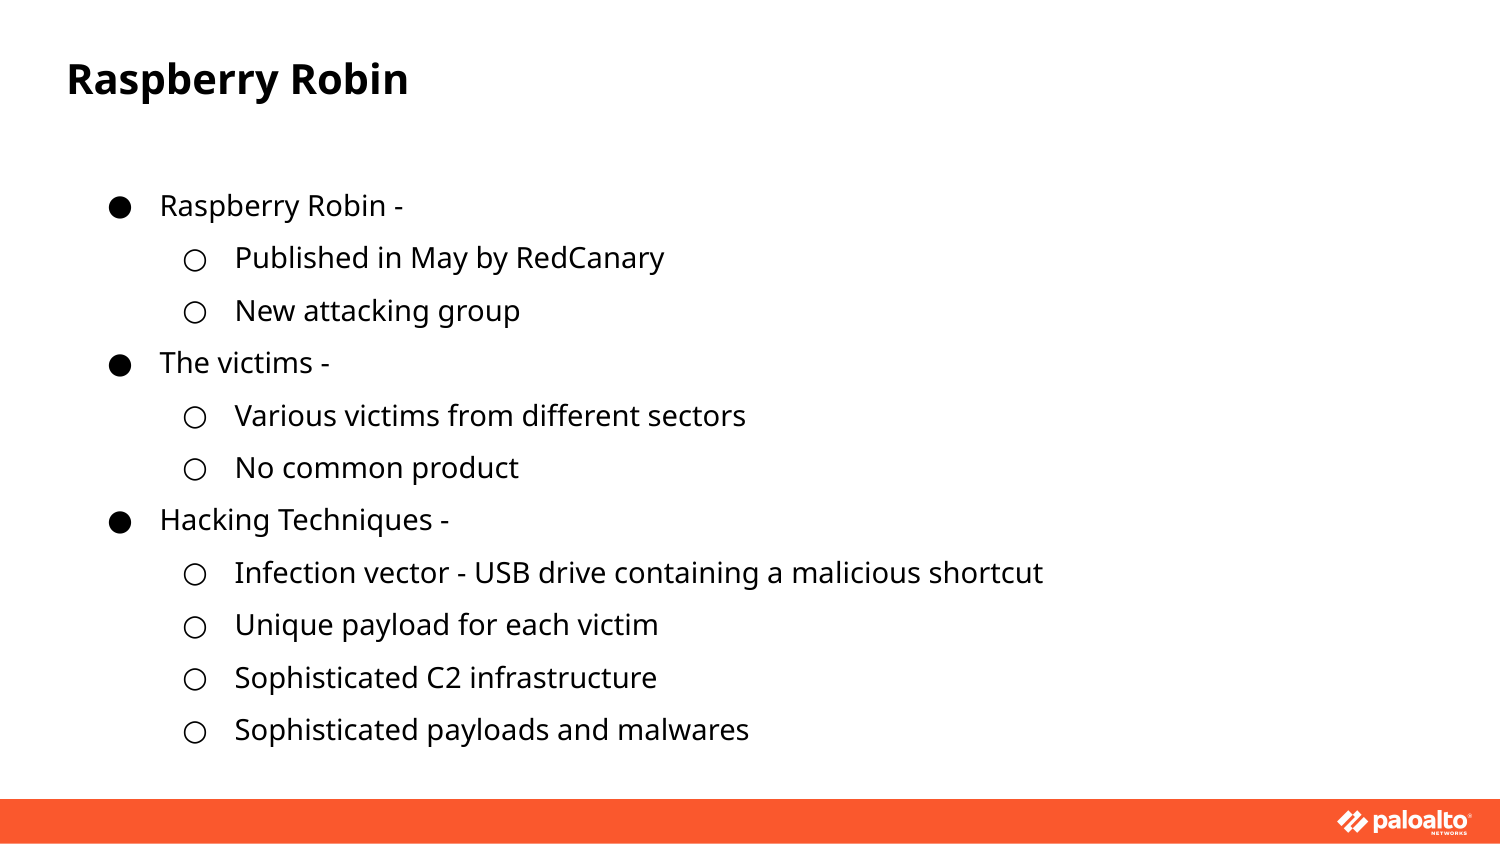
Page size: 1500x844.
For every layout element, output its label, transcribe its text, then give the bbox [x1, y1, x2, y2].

picture [1337, 810, 1472, 835]
title Raspberry Robin [51, 37, 1449, 132]
text_box Raspberry Robin - Published in May by RedCanary New attacking group The victims - Various victims from different sectors No common product Hacking Techniques - Infection vector - USB drive containing a malicious shortcut Unique payload for each victim Sophisticated C2 infrastructure Sophisticated payloads and malwares [69, 154, 1303, 814]
